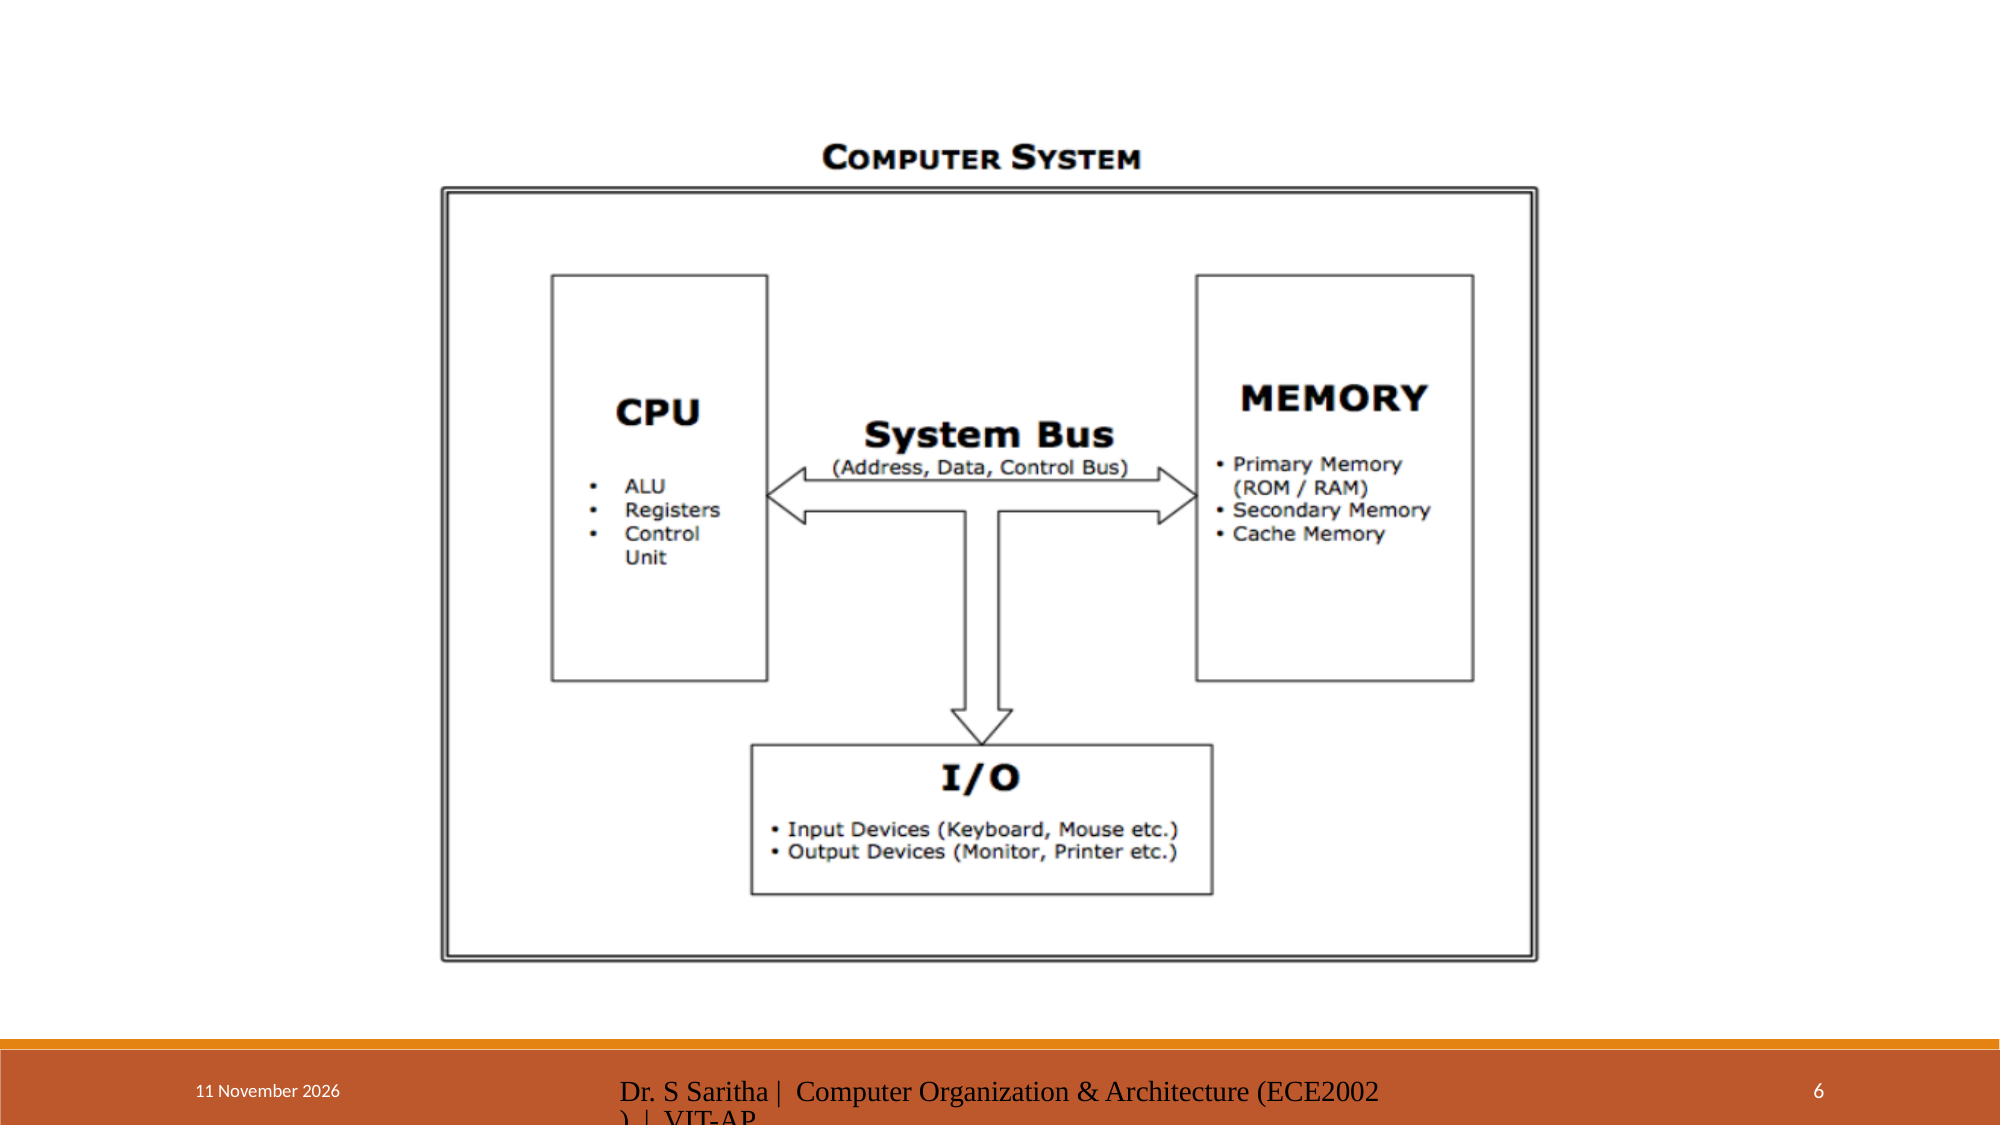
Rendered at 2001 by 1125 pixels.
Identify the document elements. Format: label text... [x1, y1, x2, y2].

slide_number 6 [1624, 1059, 1840, 1120]
picture [405, 127, 1565, 986]
footer Dr. S Saritha | Computer Organization & Architecture (ECE2002) | VIT-AP [604, 1059, 1396, 1120]
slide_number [180, 1059, 586, 1120]
